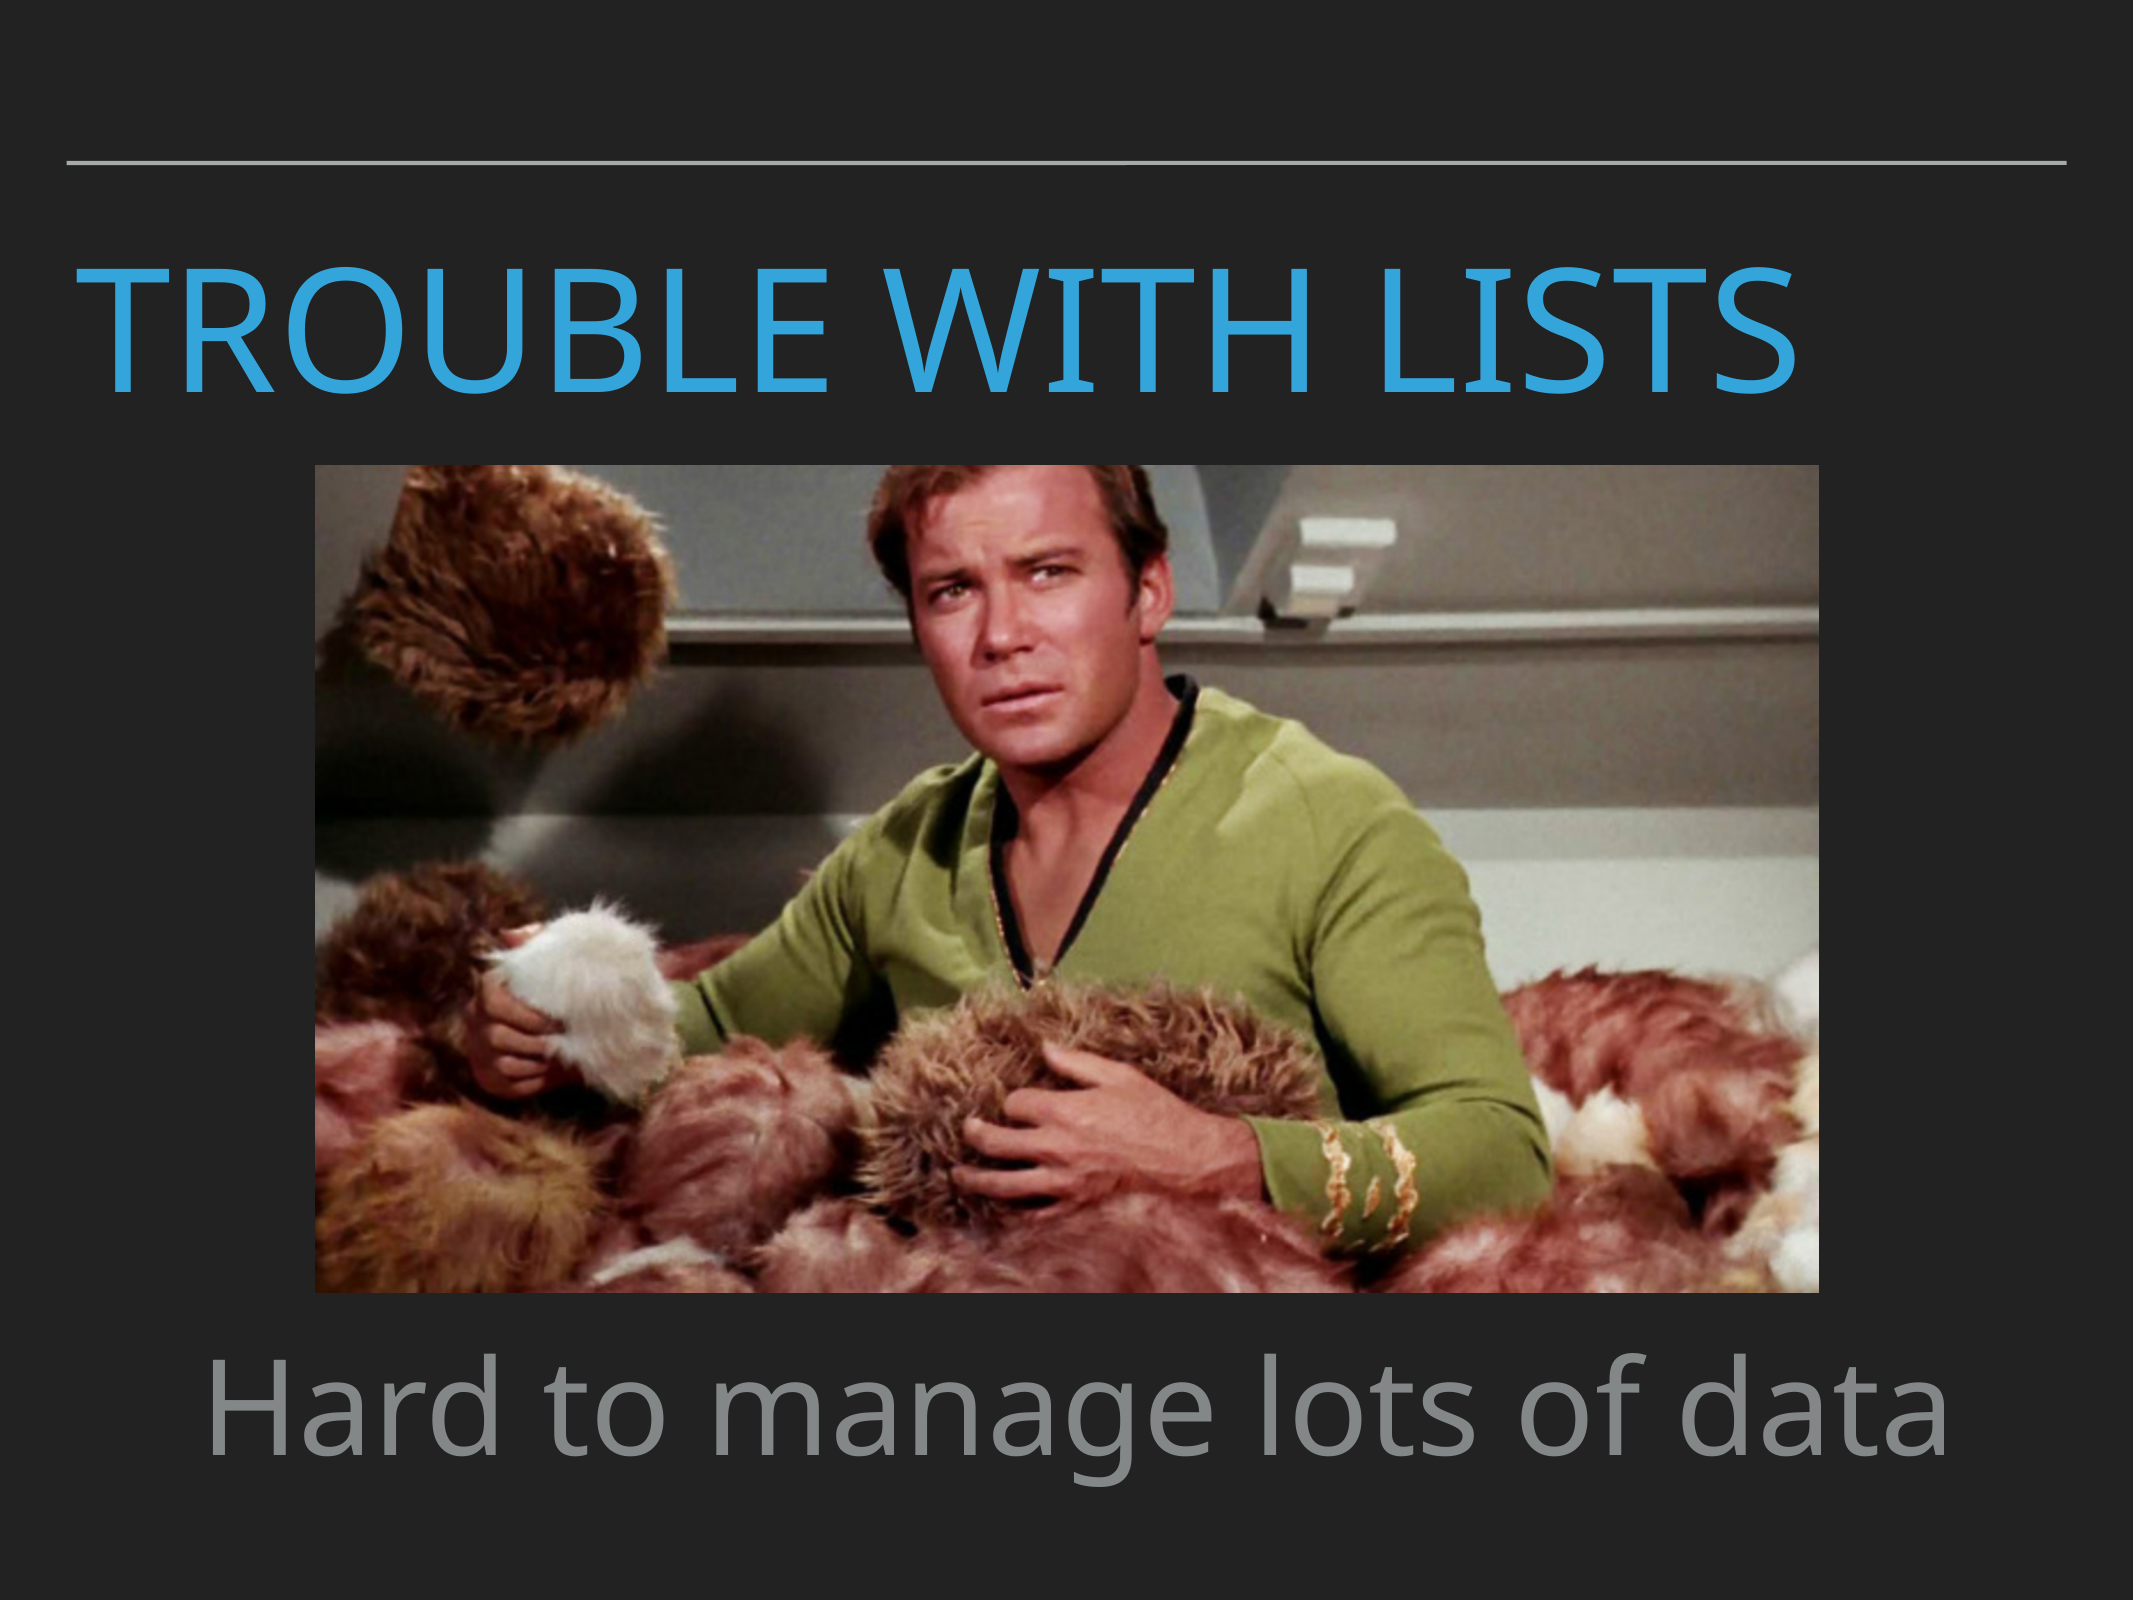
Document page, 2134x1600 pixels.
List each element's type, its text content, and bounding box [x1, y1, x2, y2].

list Hard to manage lots of data [191, 1313, 2134, 1539]
title Trouble with Lists [66, 251, 2068, 445]
picture [314, 465, 1819, 1293]
